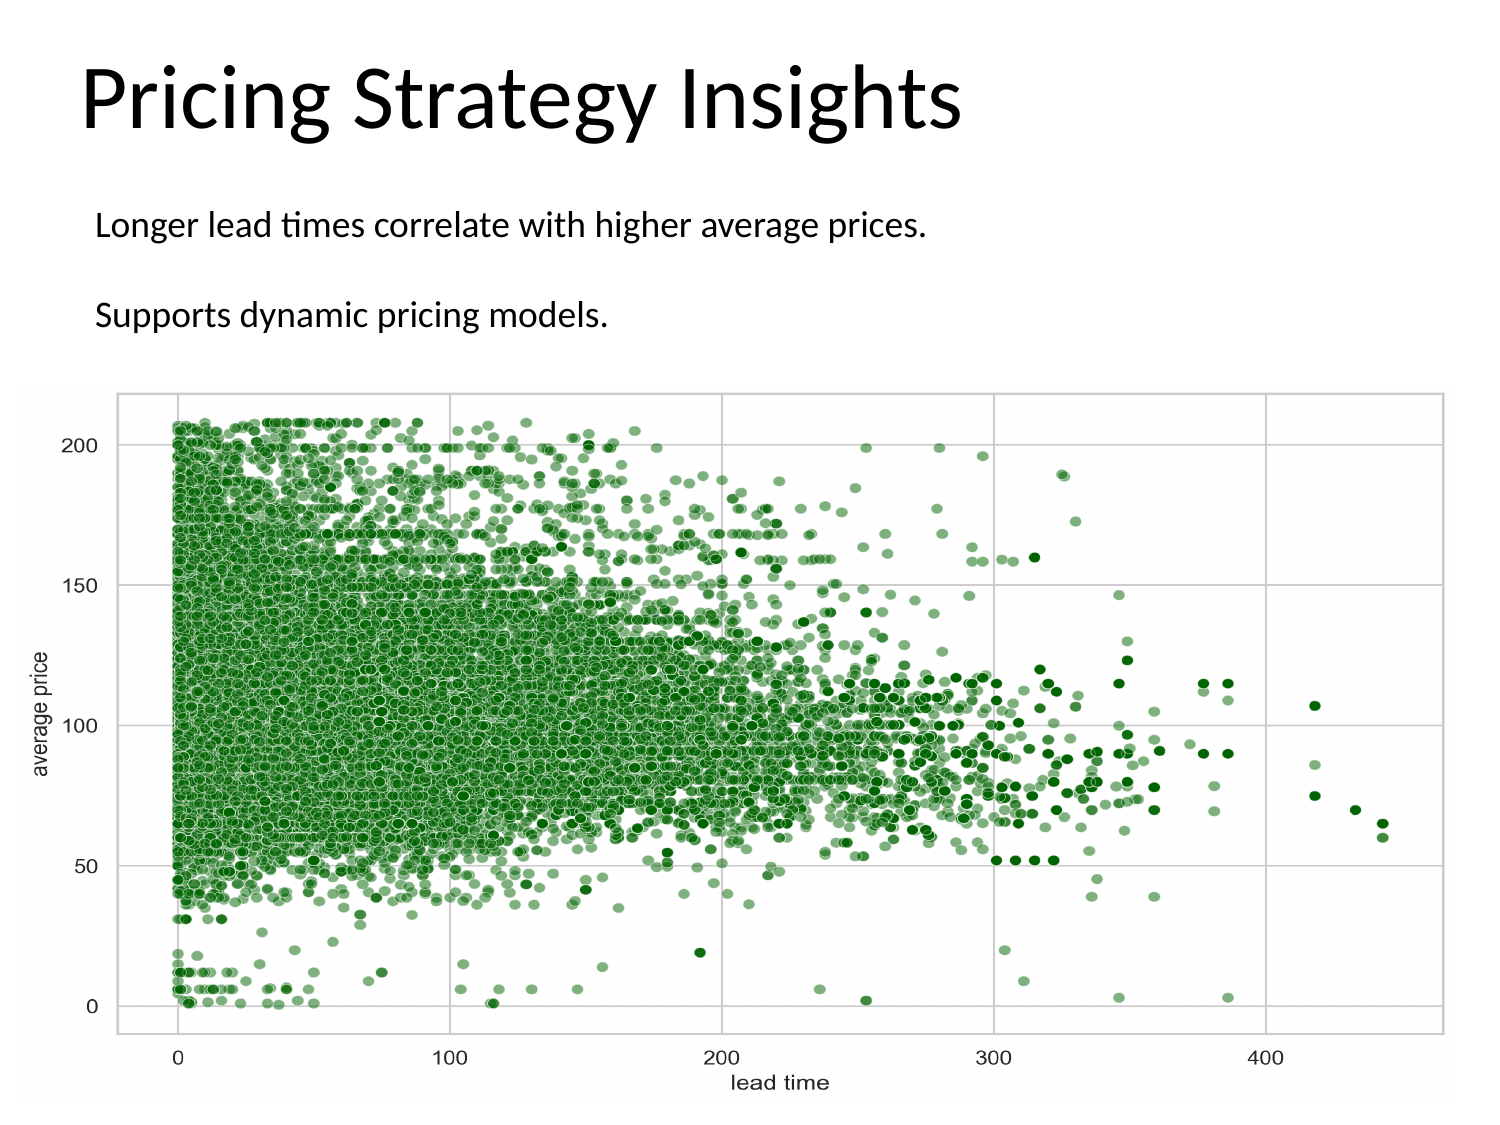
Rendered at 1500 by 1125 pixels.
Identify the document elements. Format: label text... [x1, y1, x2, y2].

text_box Longer lead times correlate with higher average prices. Supports dynamic pricing models. [80, 192, 944, 343]
title Pricing Strategy Insights [0, 0, 1198, 186]
picture [15, 381, 1457, 1107]
